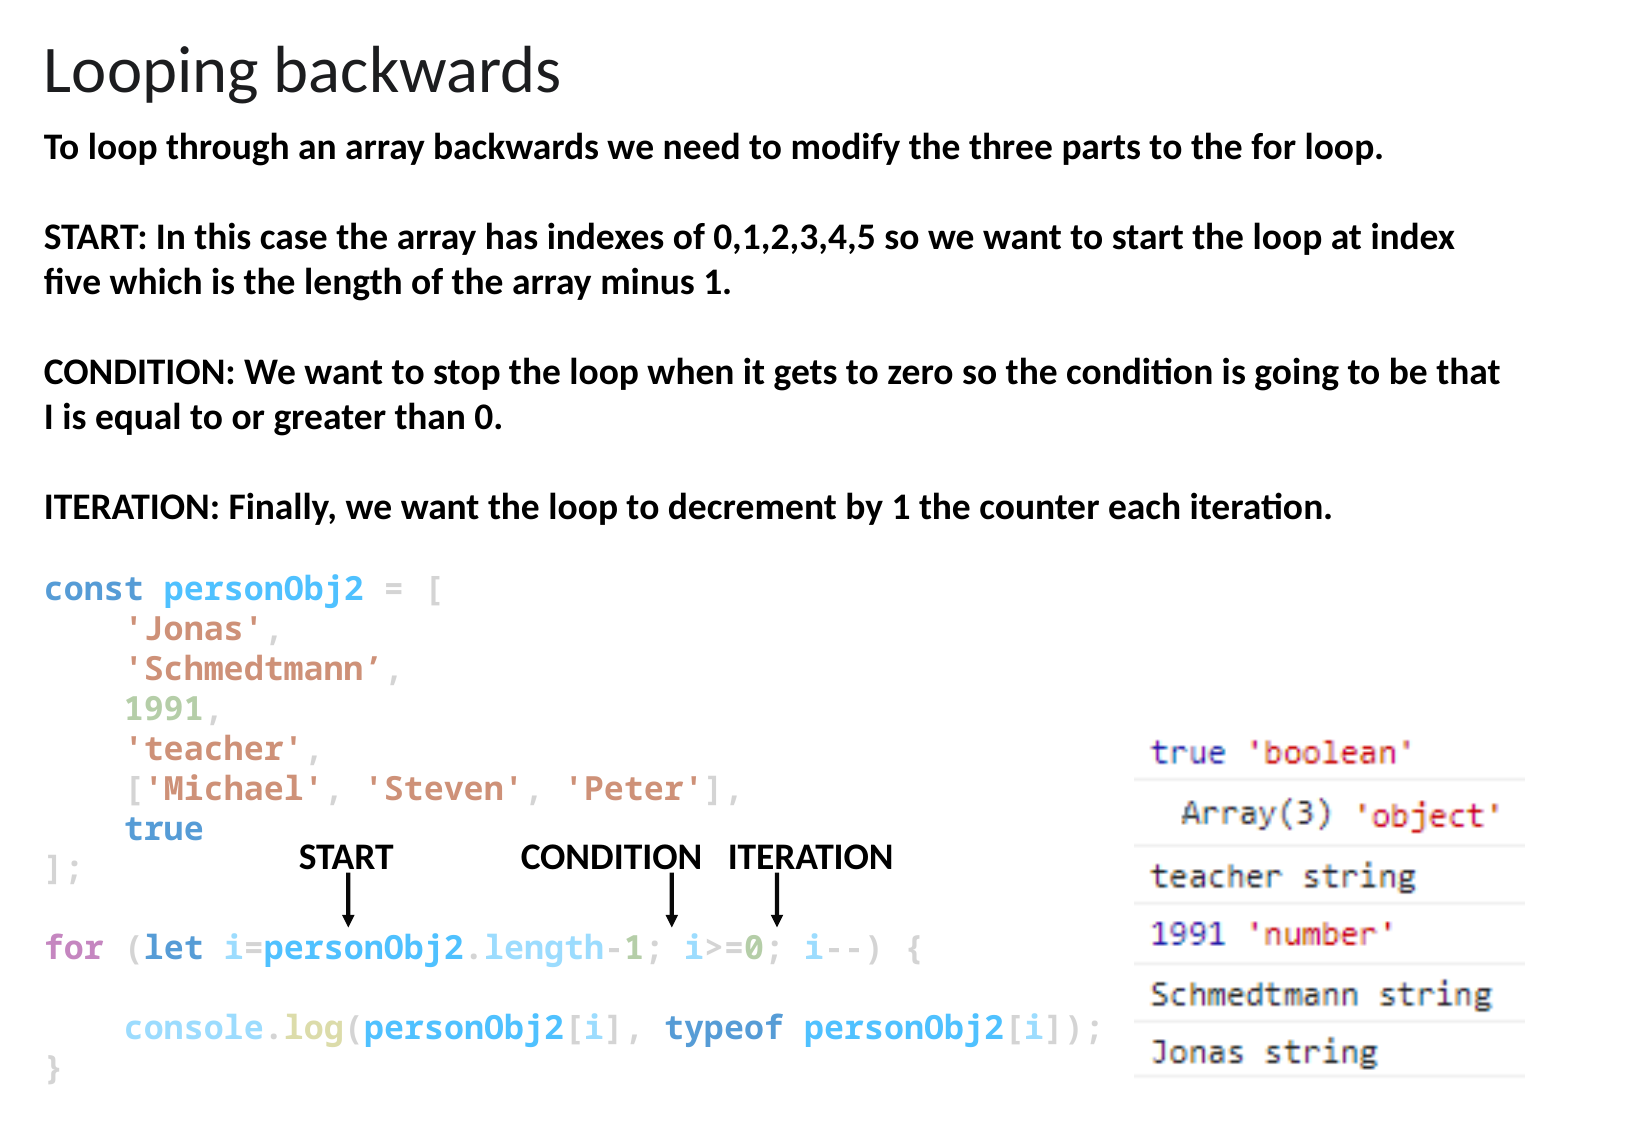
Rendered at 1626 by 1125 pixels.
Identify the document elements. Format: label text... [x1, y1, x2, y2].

text_box Looping backwards [29, 18, 1309, 114]
text_box START CONDITION ITERATION [284, 824, 910, 884]
text_box To loop through an array backwards we need to modify the three parts to the for loop. START: In this case the array has indexes of 0,1,2,3,4,5 so we want to start the loop at index five which is the length of the array minus 1. CONDITION: We want to stop the loop when it gets to zero so the condition is going to be that I is equal to or greater than 0. ITERATION: Finally, we want the loop to decrement by 1 the counter each iteration. const personObj2 = [ 'Jonas', 'Schmedtmann’, 1991, 'teacher', ['Michael', 'Steven', 'Peter'], true ]; for (let i=personObj2.length-1; i>=0; i--) { console.log(personObj2[i], typeof personObj2[i]); } [29, 114, 1525, 1094]
picture [1134, 727, 1525, 1090]
